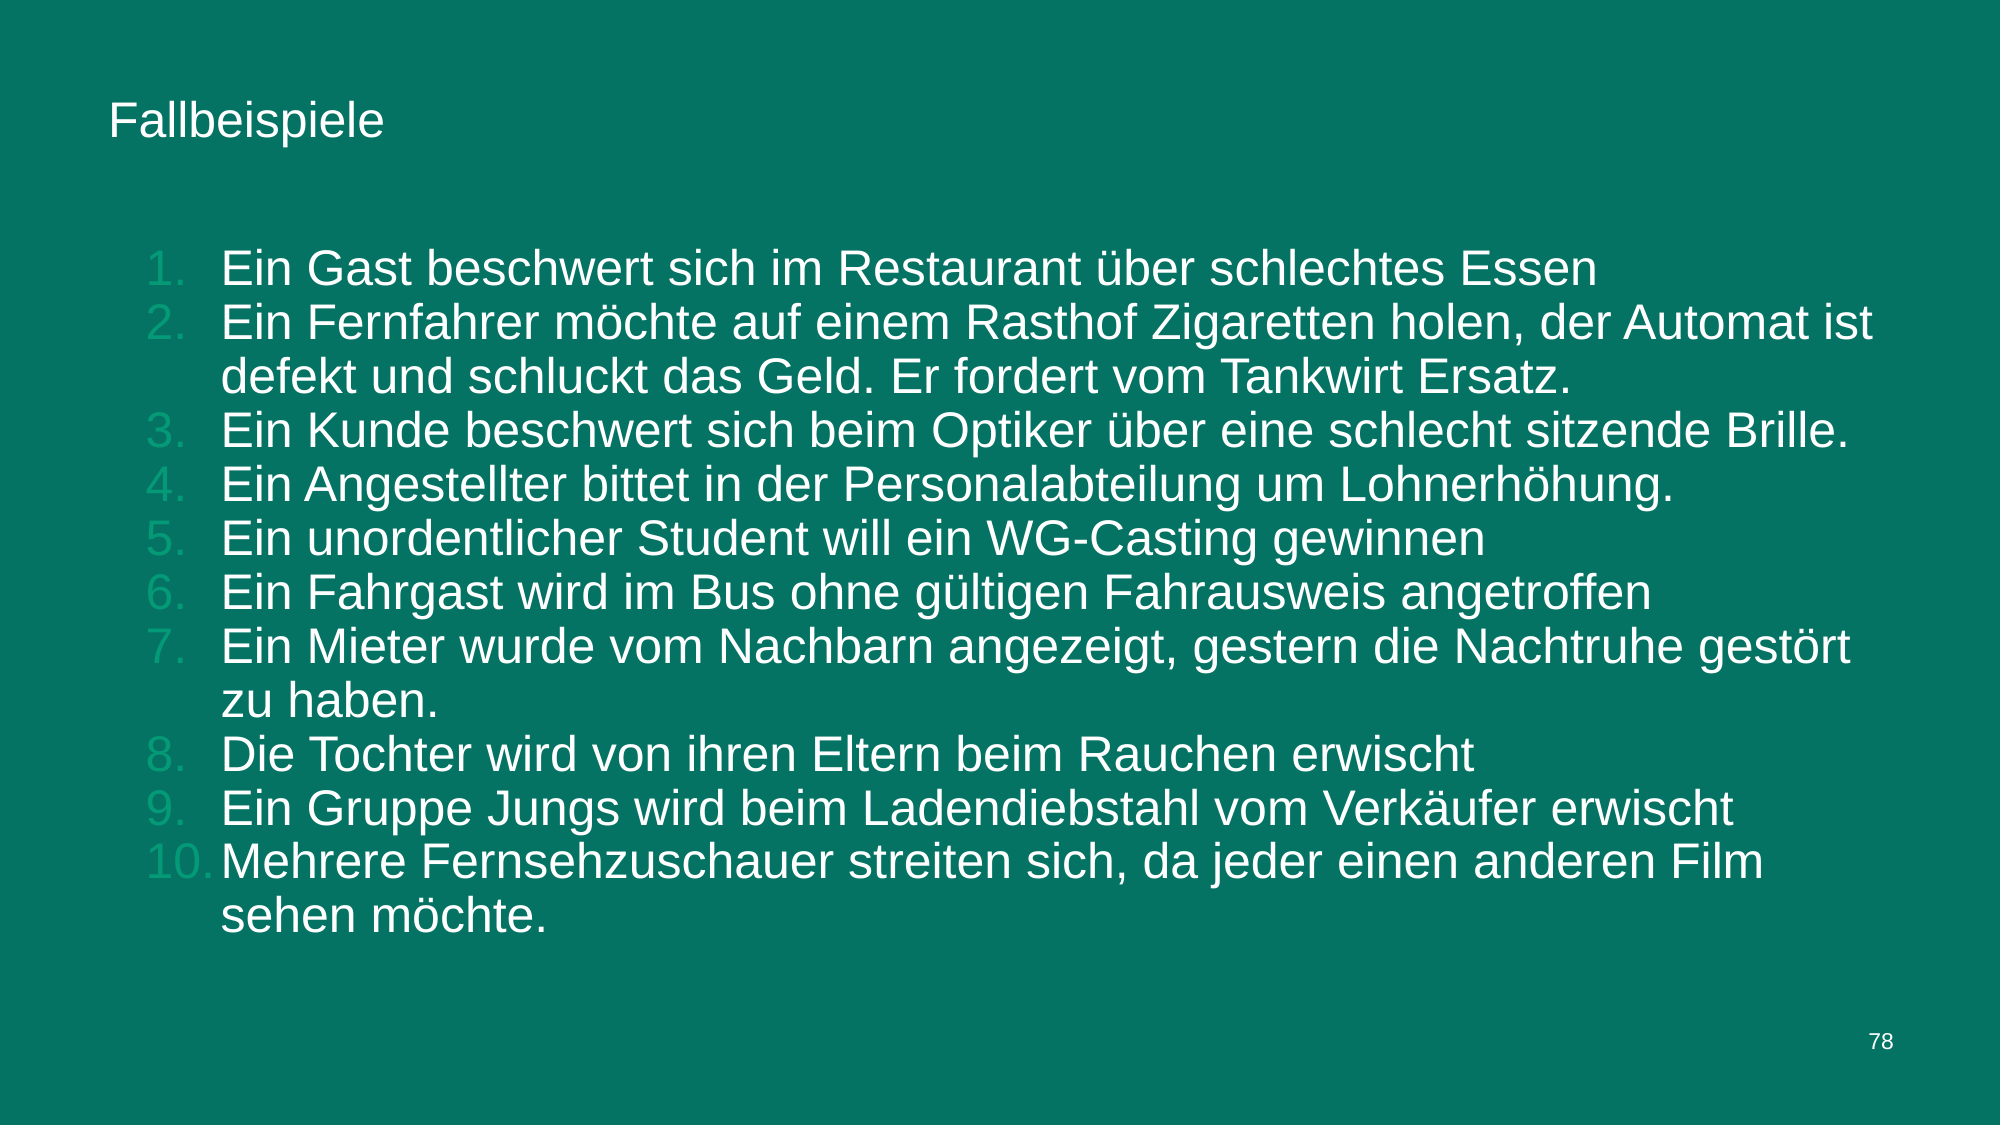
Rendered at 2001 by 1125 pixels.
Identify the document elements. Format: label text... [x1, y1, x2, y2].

slide_number 78 [1805, 1031, 1894, 1065]
title Fallbeispiele [108, 94, 1377, 242]
list Ein Gast beschwert sich im Restaurant über schlechtes Essen Ein Fernfahrer möchte auf einem Rasthof Zigaretten holen, der Automat ist defekt und schluckt das Geld. Er fordert vom Tankwirt Ersatz. Ein Kunde beschwert sich beim Optiker über eine schlecht sitzende Brille. Ein Angestellter bittet in der Personalabteilung um Lohnerhöhung. Ein unordentlicher Student will ein WG-Casting gewinnen Ein Fahrgast wird im Bus ohne gültigen Fahrausweis angetroffen Ein Mieter wurde vom Nachbarn angezeigt, gestern die Nachtruhe gestört zu haben. Die Tochter wird von ihren Eltern beim Rauchen erwischt Ein Gruppe Jungs wird beim Ladendiebstahl vom Verkäufer erwischt Mehrere Fernsehzuschauer streiten sich, da jeder einen anderen Film sehen möchte. [108, 242, 1910, 1031]
